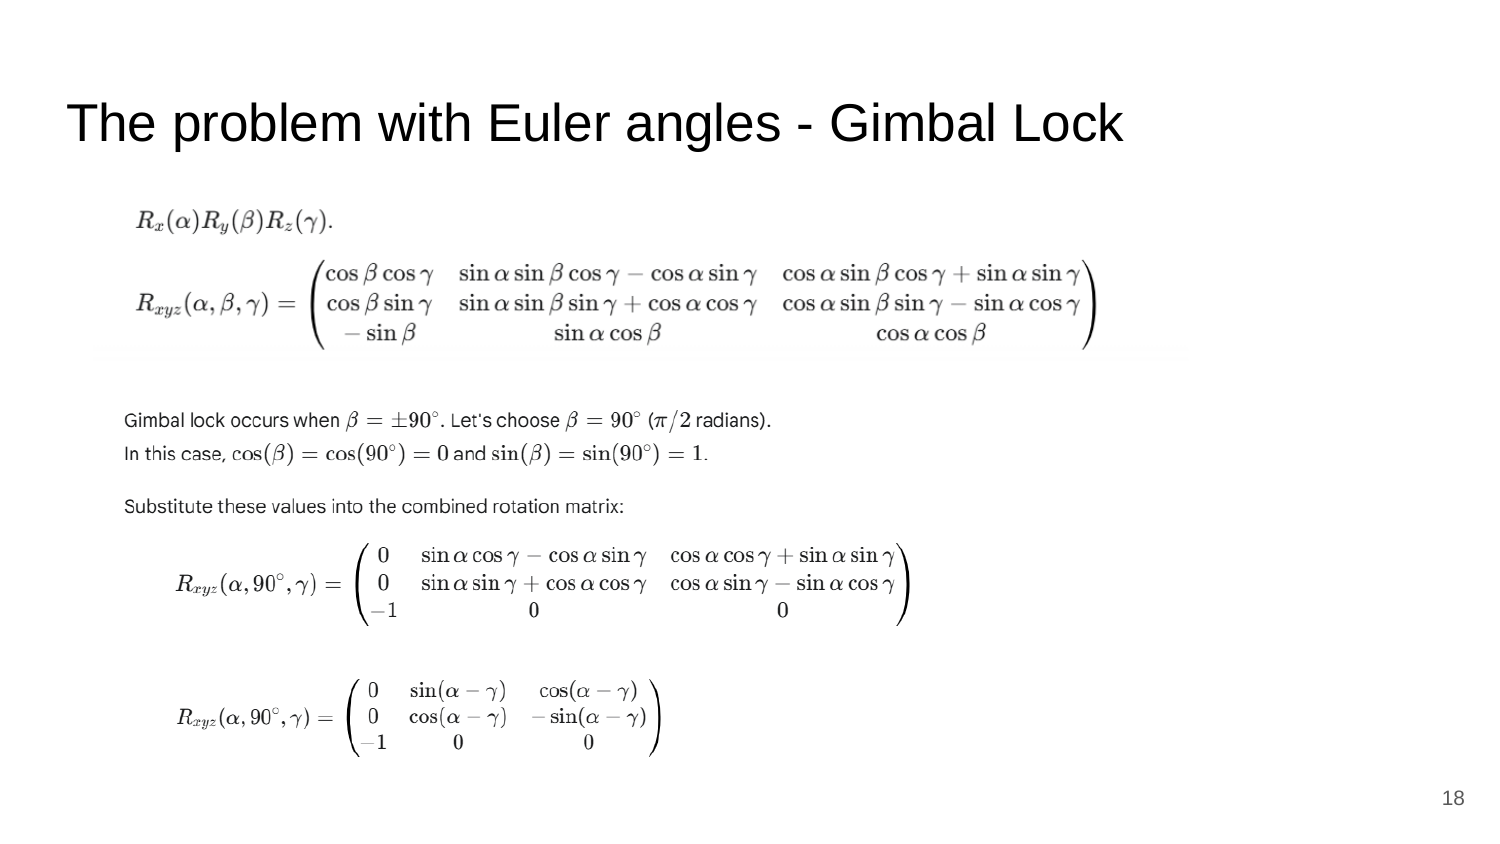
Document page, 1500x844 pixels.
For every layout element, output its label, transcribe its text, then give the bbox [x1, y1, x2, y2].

slide_number 18 [1389, 764, 1480, 830]
picture [146, 654, 705, 771]
picture [92, 393, 974, 637]
picture [92, 197, 1189, 363]
title The problem with Euler angles - Gimbal Lock [51, 72, 1449, 167]
